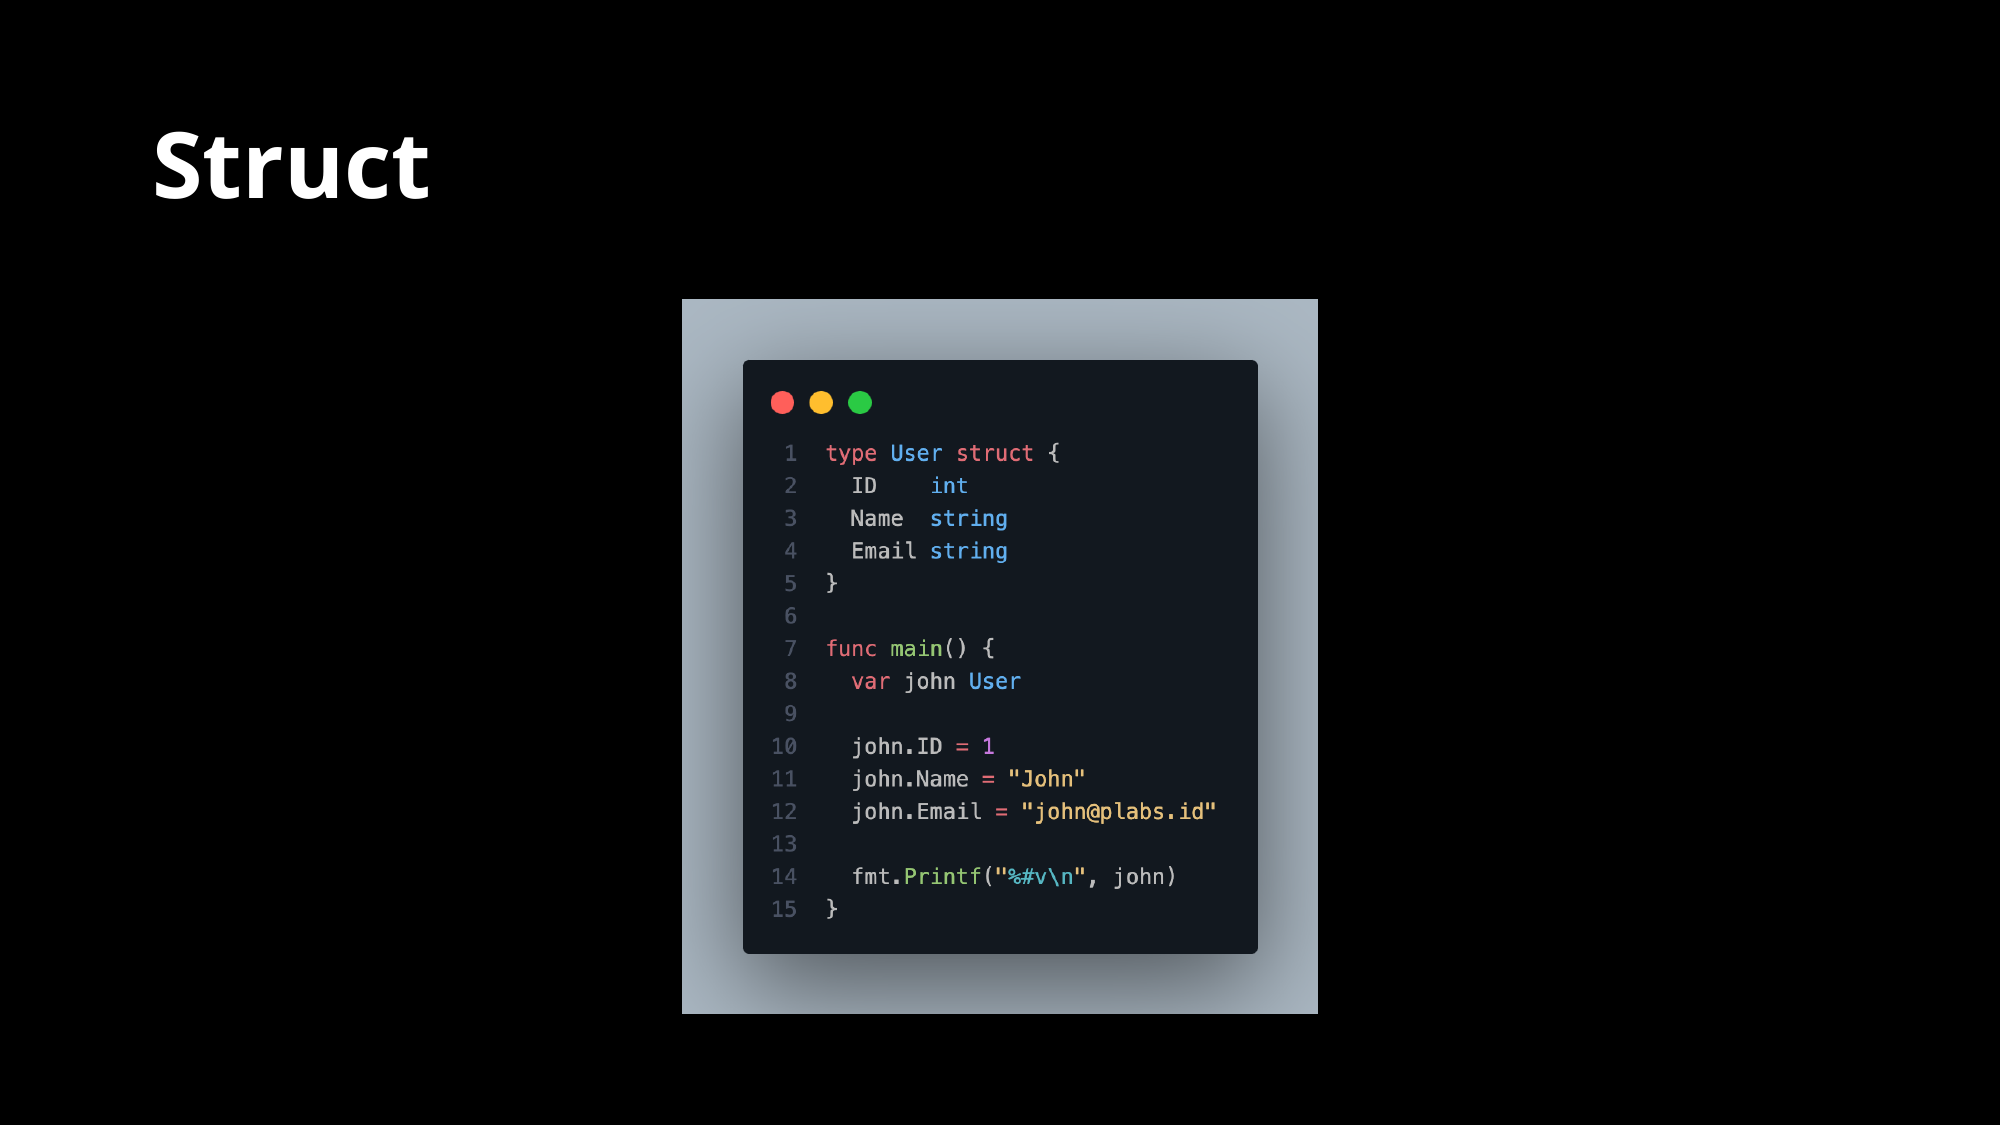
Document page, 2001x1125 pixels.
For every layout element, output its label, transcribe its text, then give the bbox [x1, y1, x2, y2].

title Struct [137, 59, 1863, 278]
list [682, 299, 1318, 1014]
